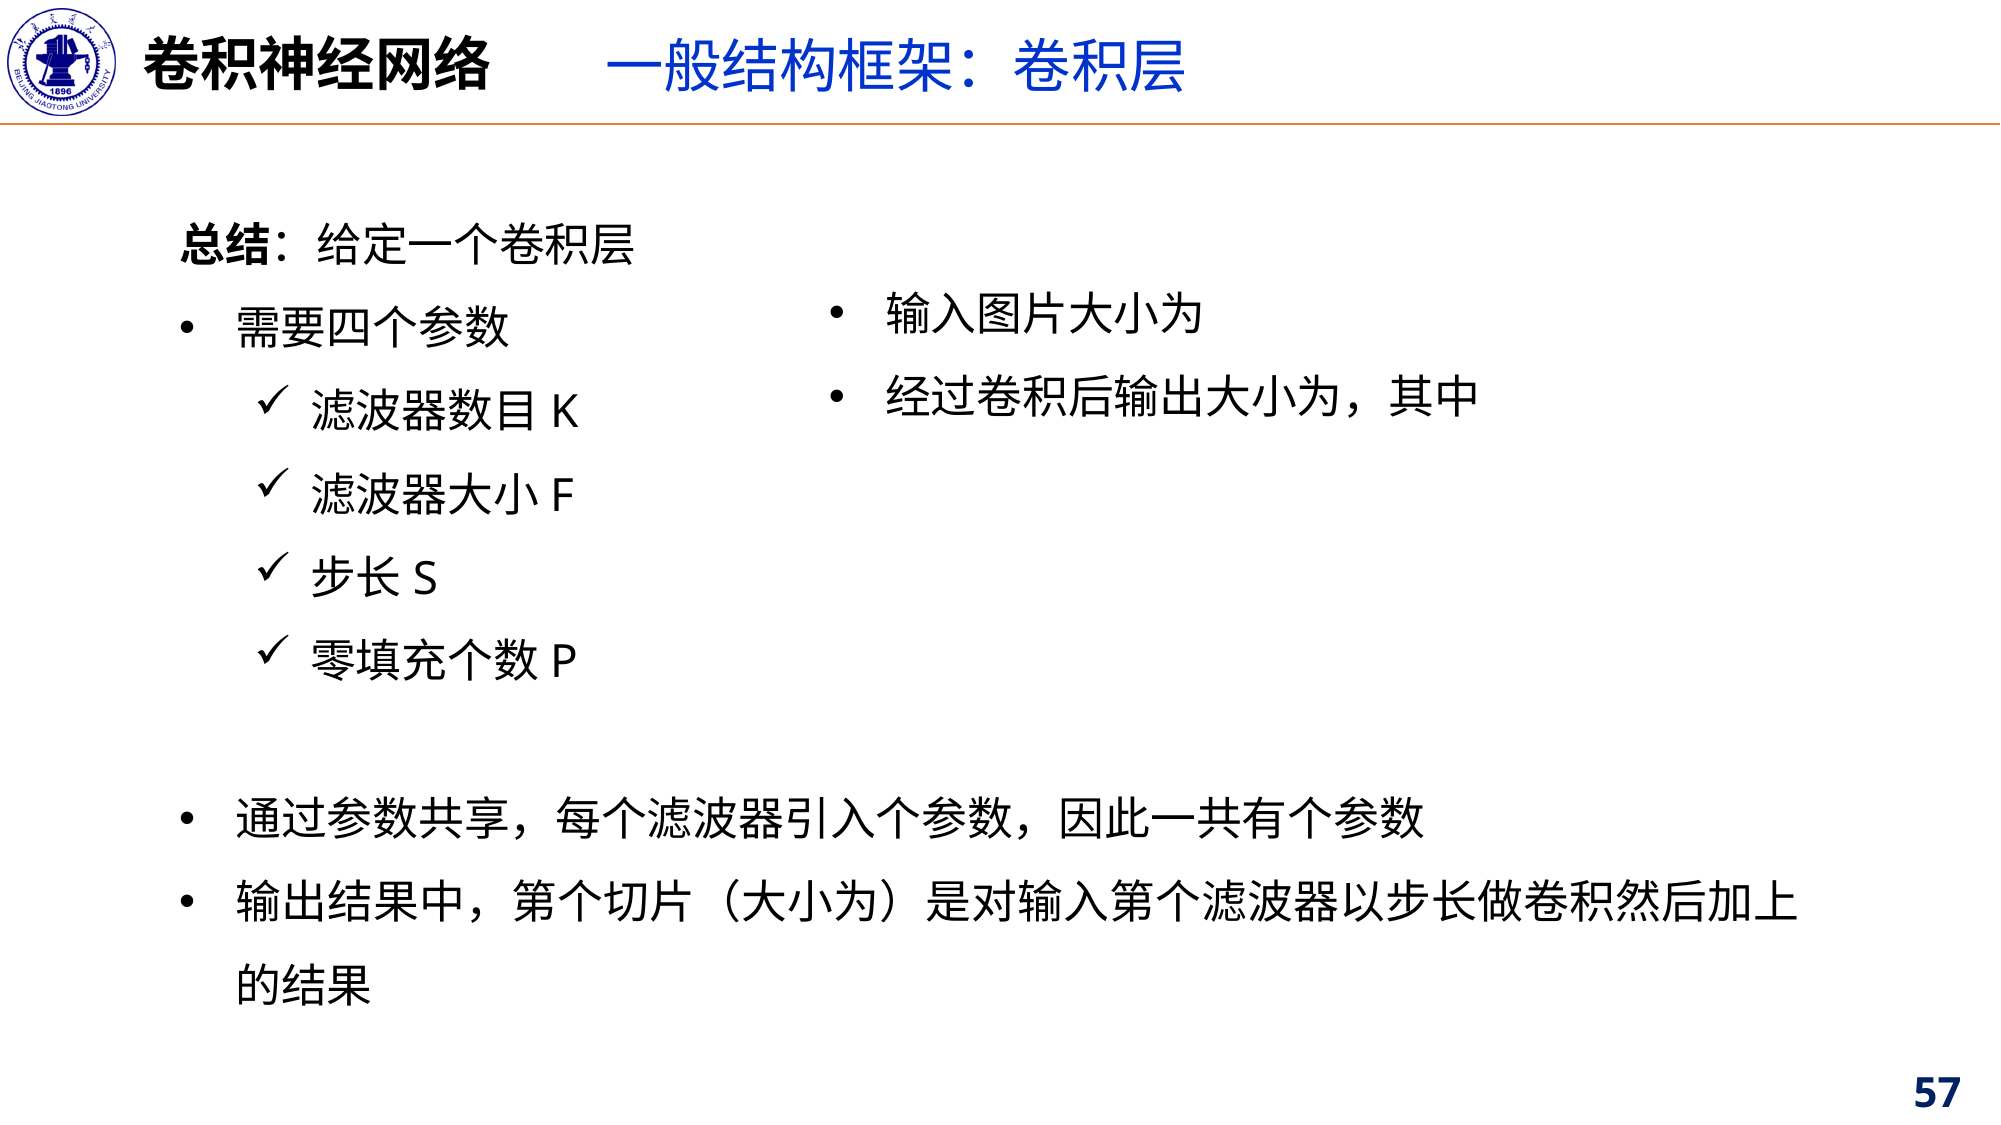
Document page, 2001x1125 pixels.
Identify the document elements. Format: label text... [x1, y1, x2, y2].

text_box 总结：给定一个卷积层 需要四个参数 滤波器数目K 滤波器大小F 步长S 零填充个数P [164, 179, 667, 862]
text_box 卷积神经网络 [127, 19, 1958, 105]
picture [7, 8, 116, 116]
text_box 一般结构框架：卷积层 [590, 29, 1433, 111]
